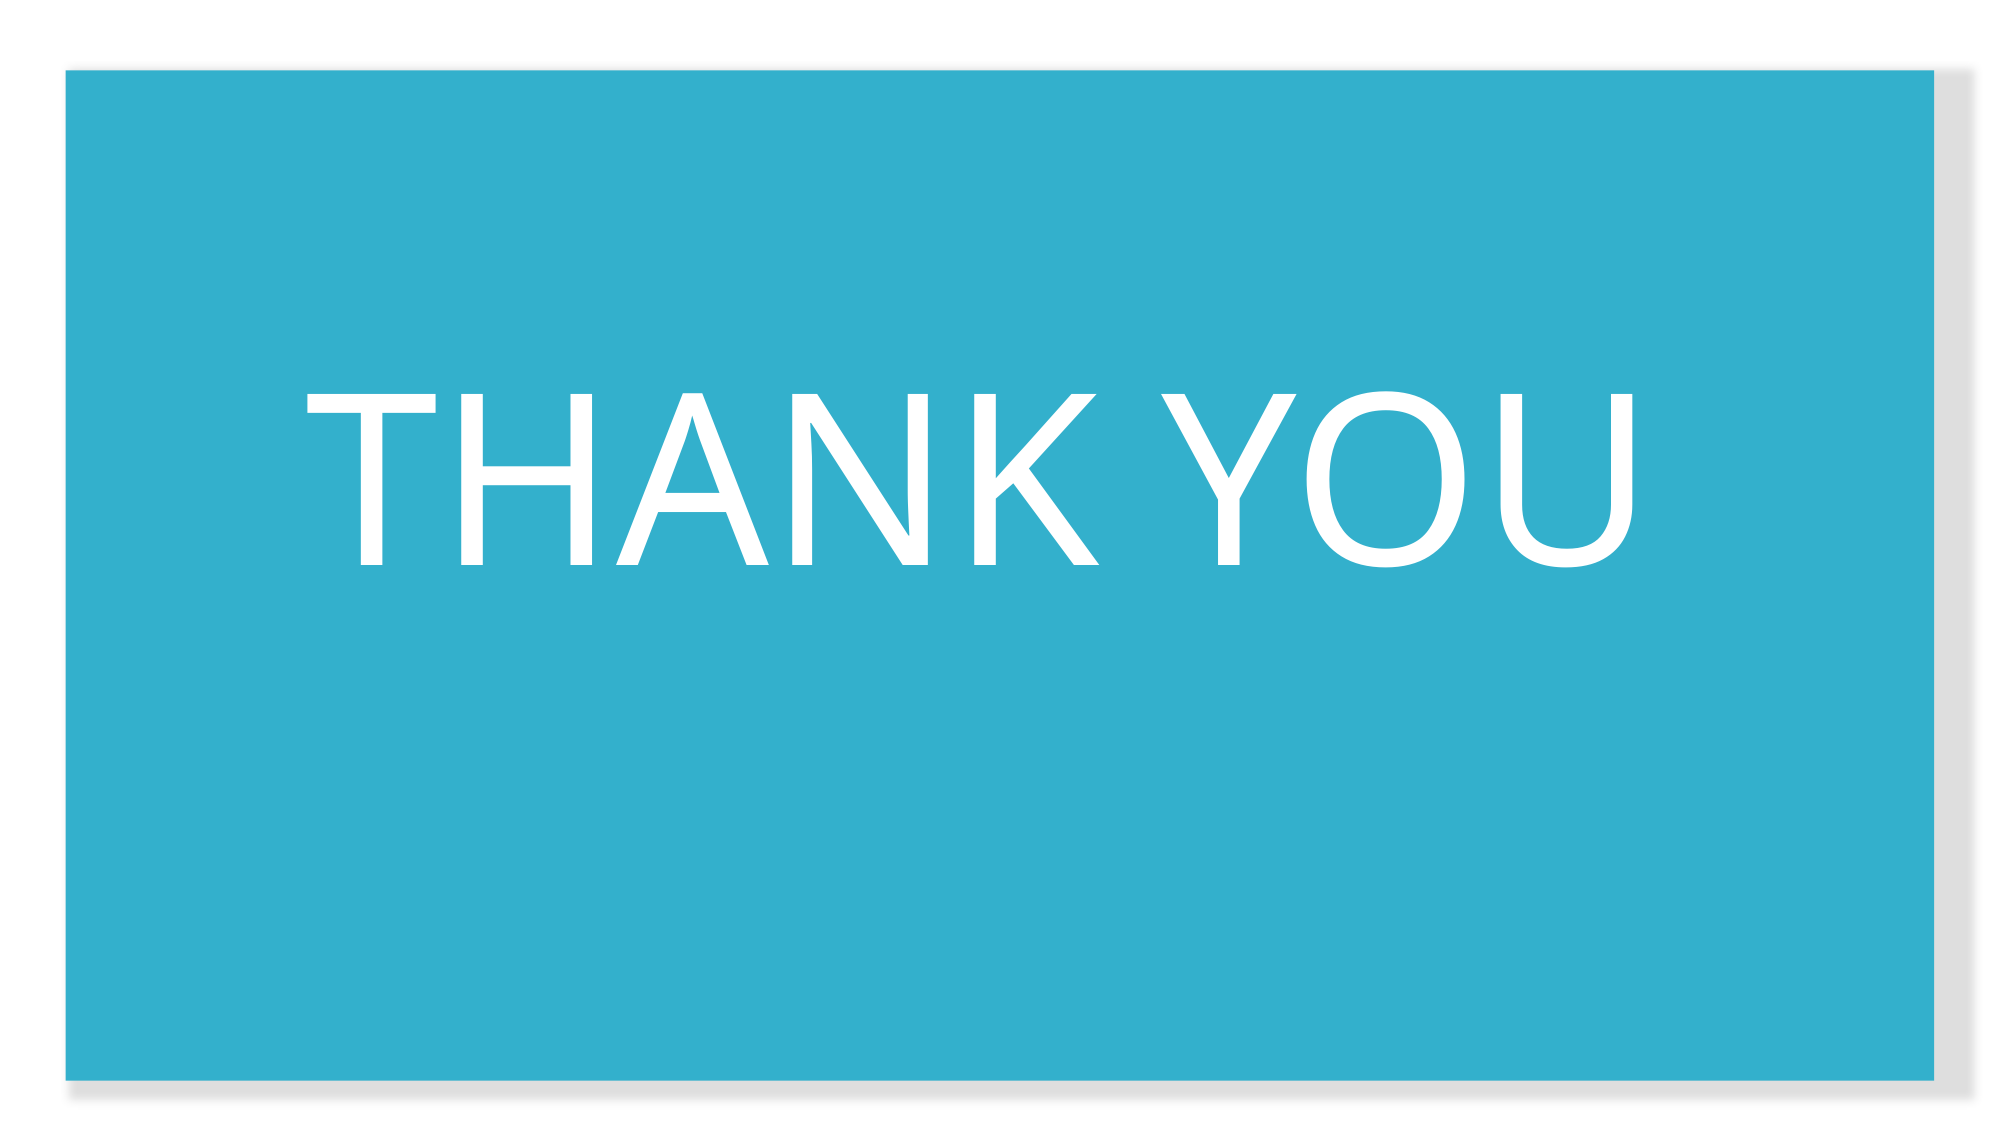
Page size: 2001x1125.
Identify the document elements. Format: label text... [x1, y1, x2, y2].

text_box [65, 69, 1935, 1082]
text_box THANK YOU [69, 318, 1891, 621]
